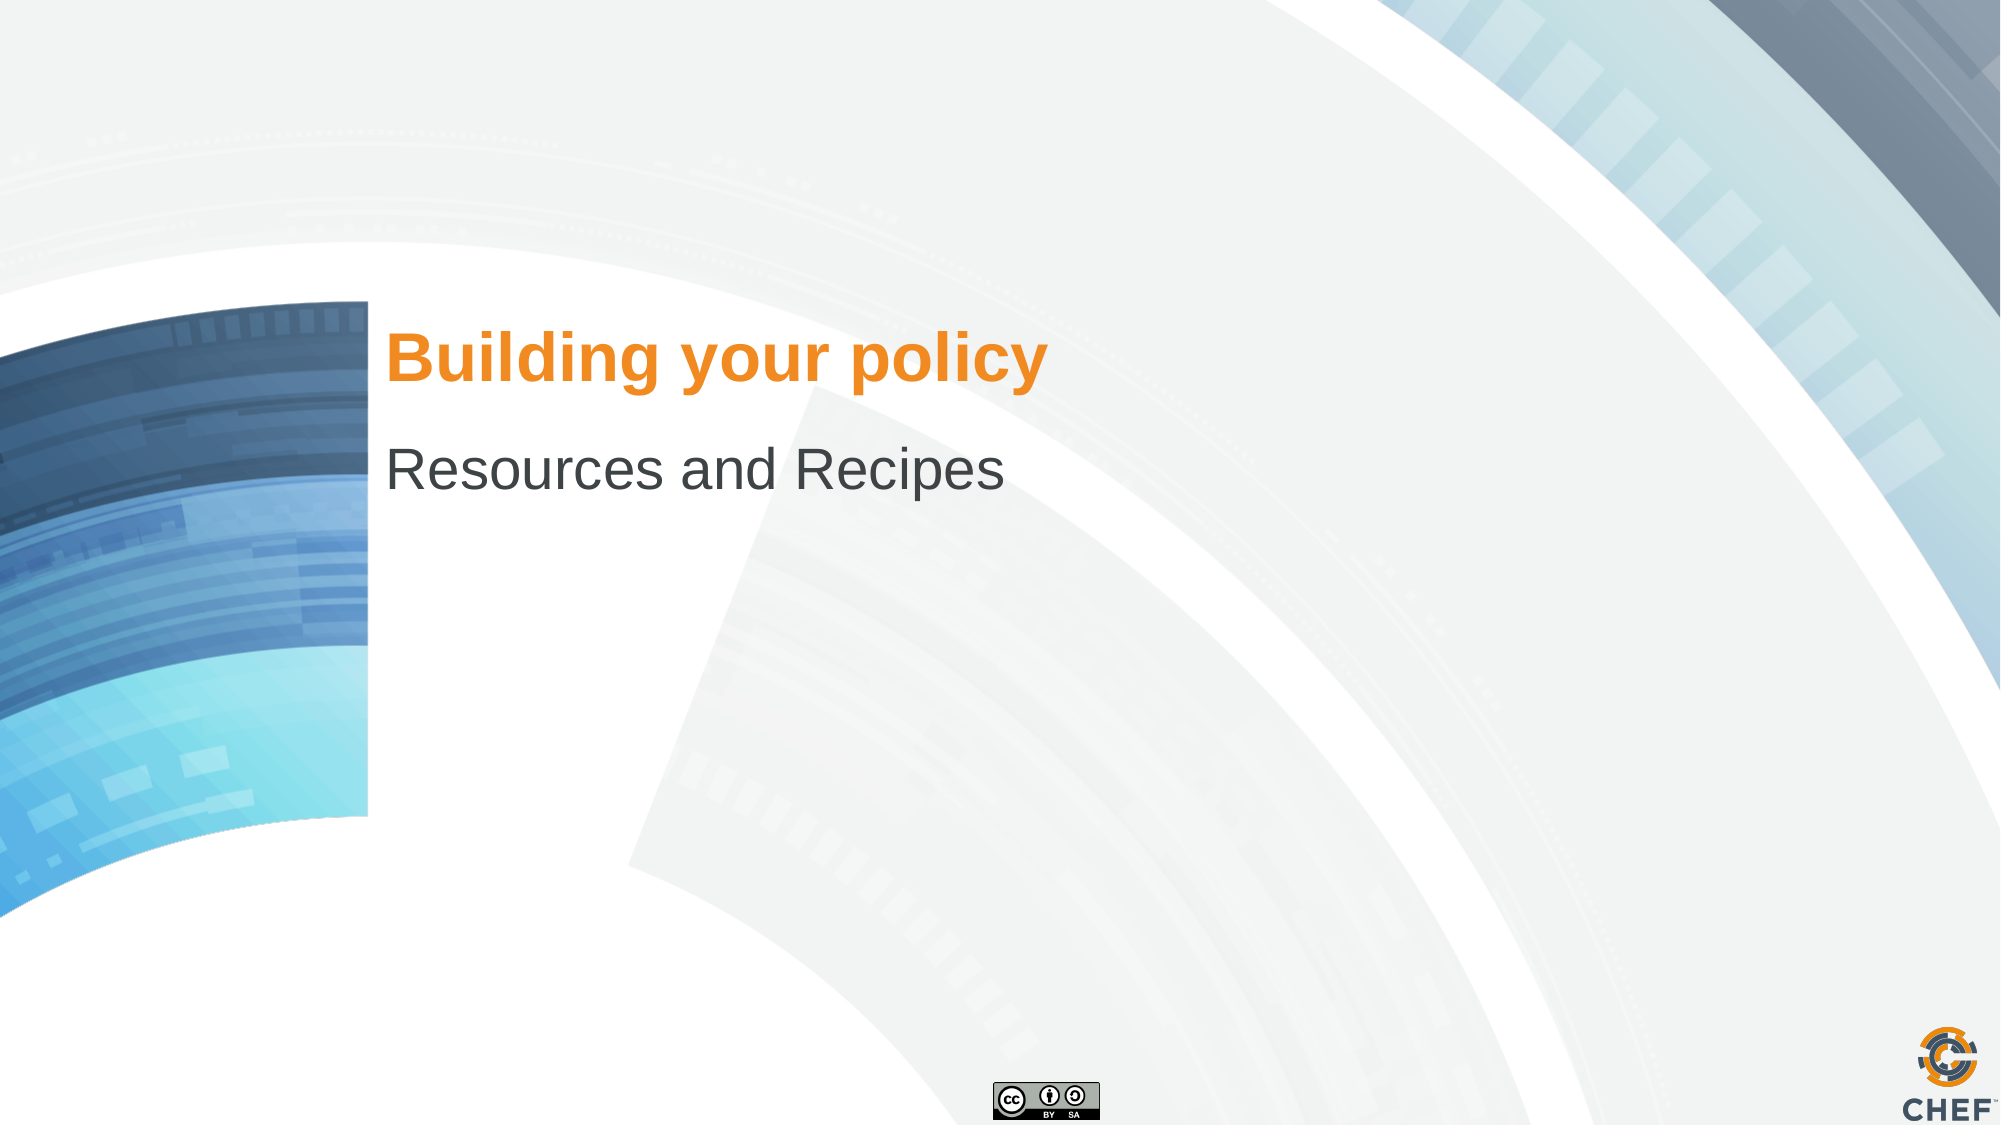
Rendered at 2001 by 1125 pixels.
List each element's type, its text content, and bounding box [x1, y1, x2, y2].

subtitle Resources and Recipes [370, 424, 1721, 520]
title Building your policy [370, 307, 1721, 412]
picture [0, 0, 2001, 1125]
